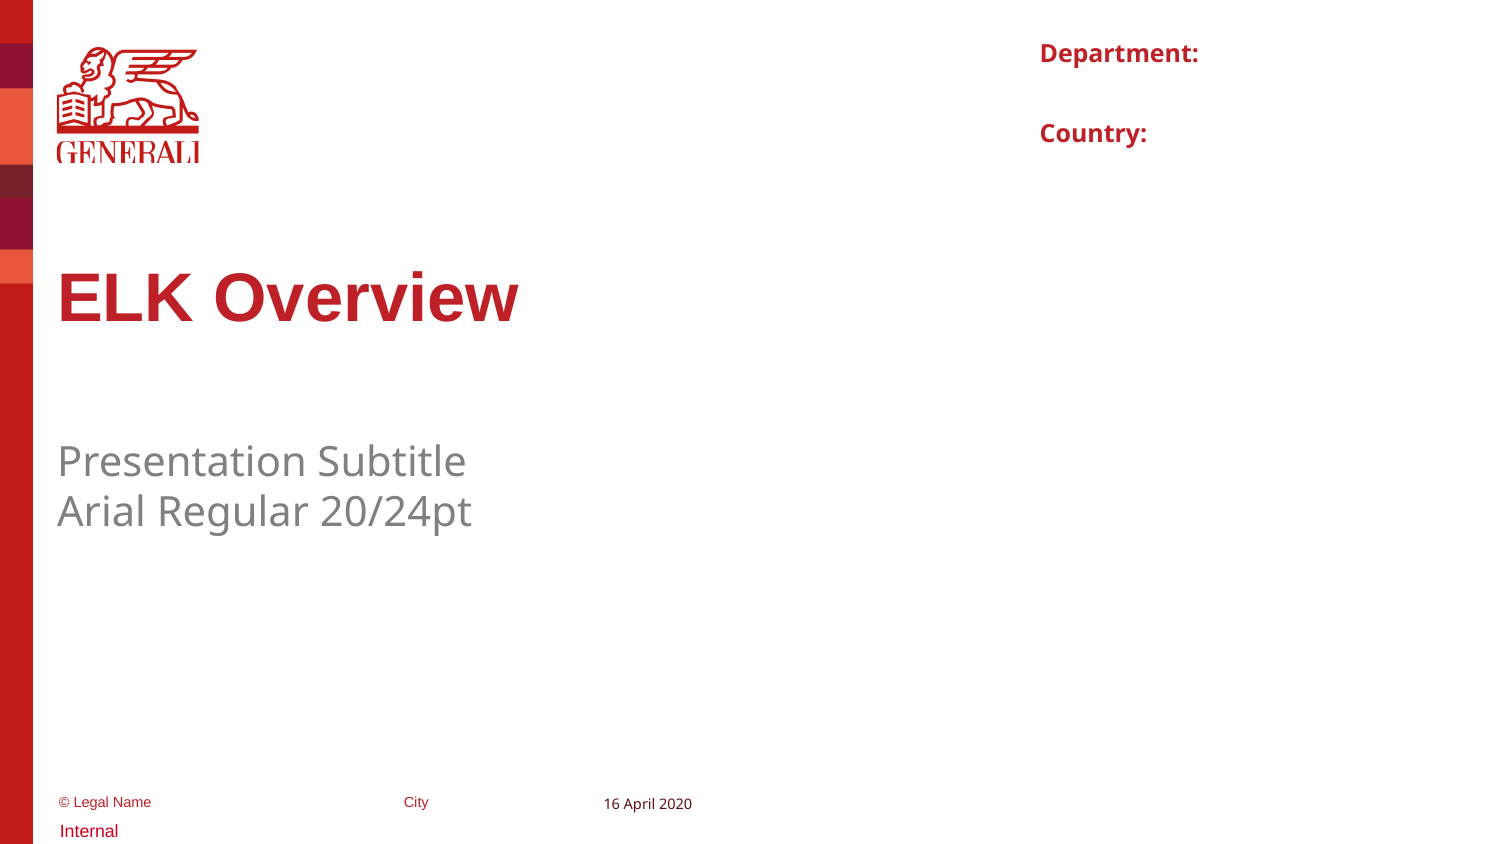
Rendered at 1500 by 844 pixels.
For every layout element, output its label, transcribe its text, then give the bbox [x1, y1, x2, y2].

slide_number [603, 794, 735, 809]
subtitle Presentation Subtitle Arial Regular 20/24pt [56, 434, 1433, 543]
title ELK Overview [56, 262, 1433, 422]
